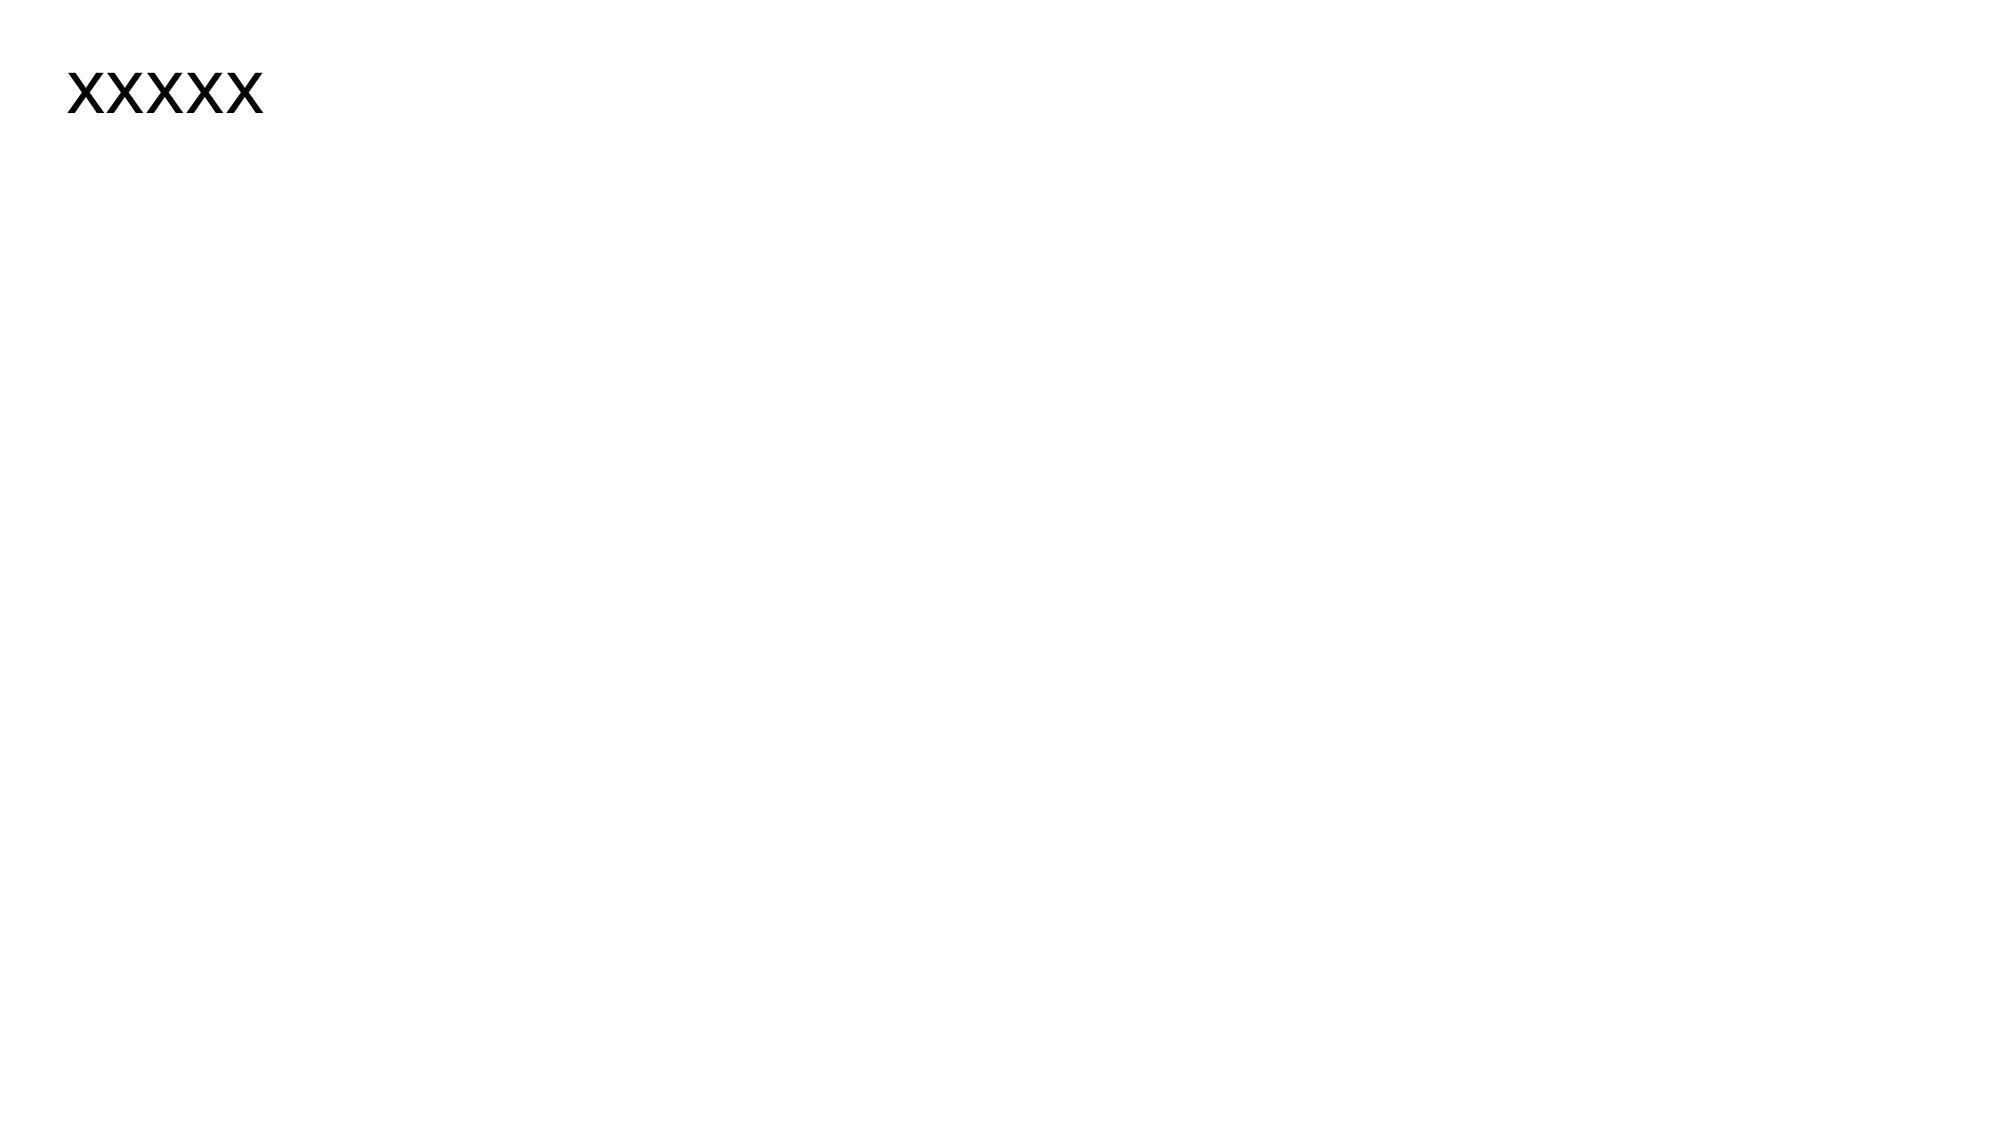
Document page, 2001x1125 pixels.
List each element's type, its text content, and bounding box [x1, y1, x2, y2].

text_box xxxxx [51, 30, 1072, 136]
